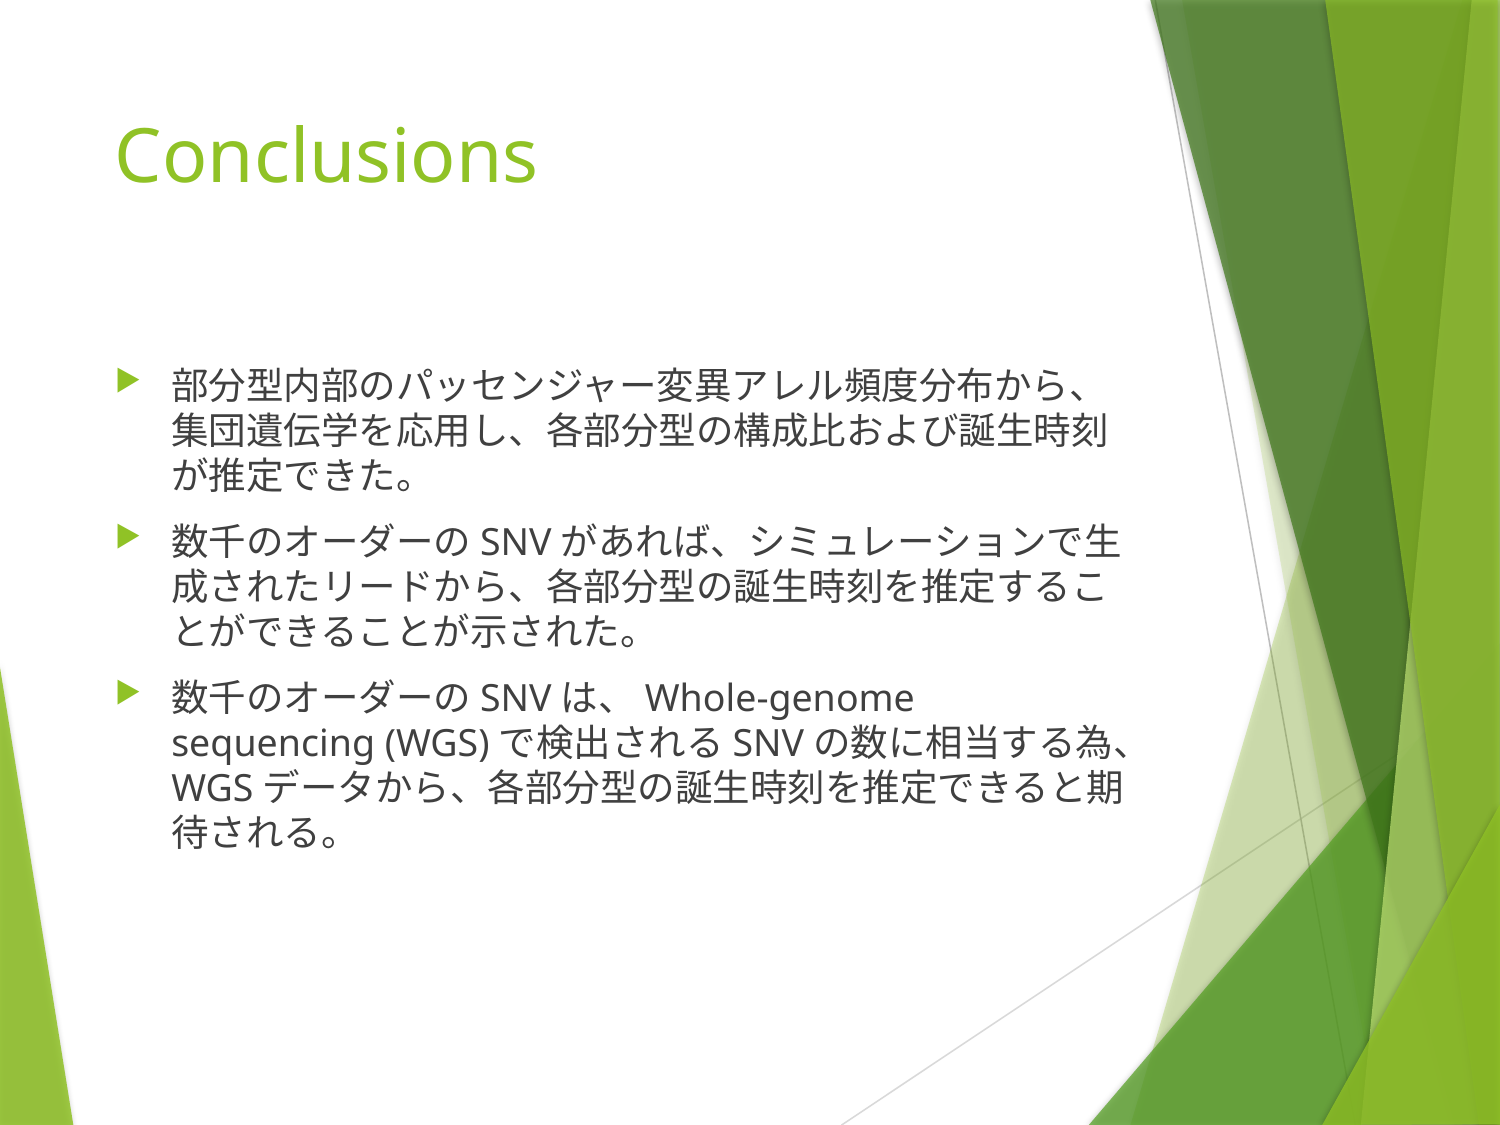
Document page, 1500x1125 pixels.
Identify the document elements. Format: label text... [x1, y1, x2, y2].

title Conclusions [99, 99, 1142, 317]
list 部分型内部のパッセンジャー変異アレル頻度分布から、集団遺伝学を応用し、各部分型の構成比および誕生時刻が推定できた。 数千のオーダーのSNVがあれば、シミュレーションで生成されたリードから、各部分型の誕生時刻を推定することができることが示された。 数千のオーダーのSNVは、Whole-genome sequencing (WGS)で検出されるSNVの数に相当する為、WGSデータから、各部分型の誕生時刻を推定できると期待される。 [99, 354, 1142, 992]
